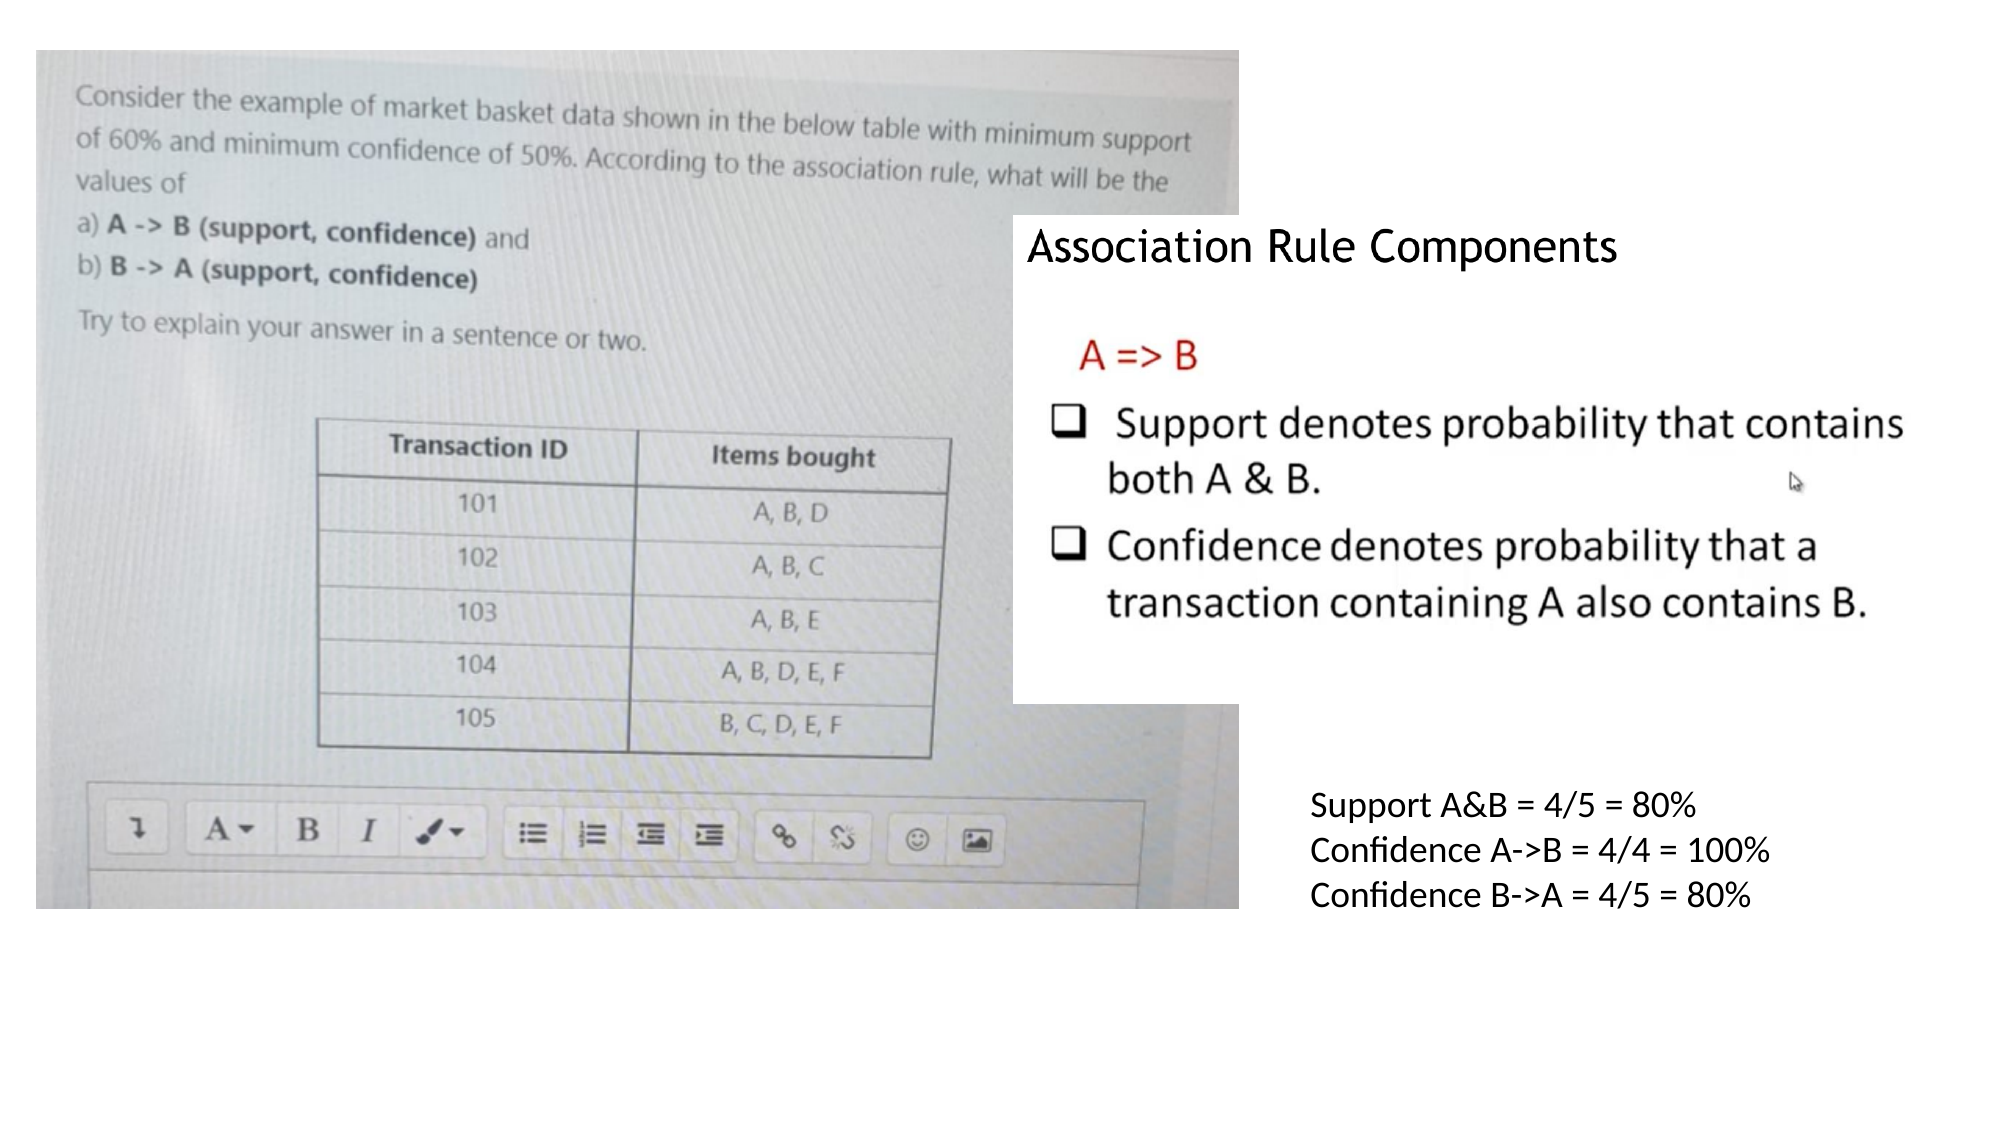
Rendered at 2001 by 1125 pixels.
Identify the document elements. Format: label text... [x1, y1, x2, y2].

picture [36, 50, 1929, 909]
text_box Support A&B = 4/5 = 80% Confidence A->B = 4/4 = 100% Confidence B->A = 4/5 = 80% [1295, 772, 1786, 923]
